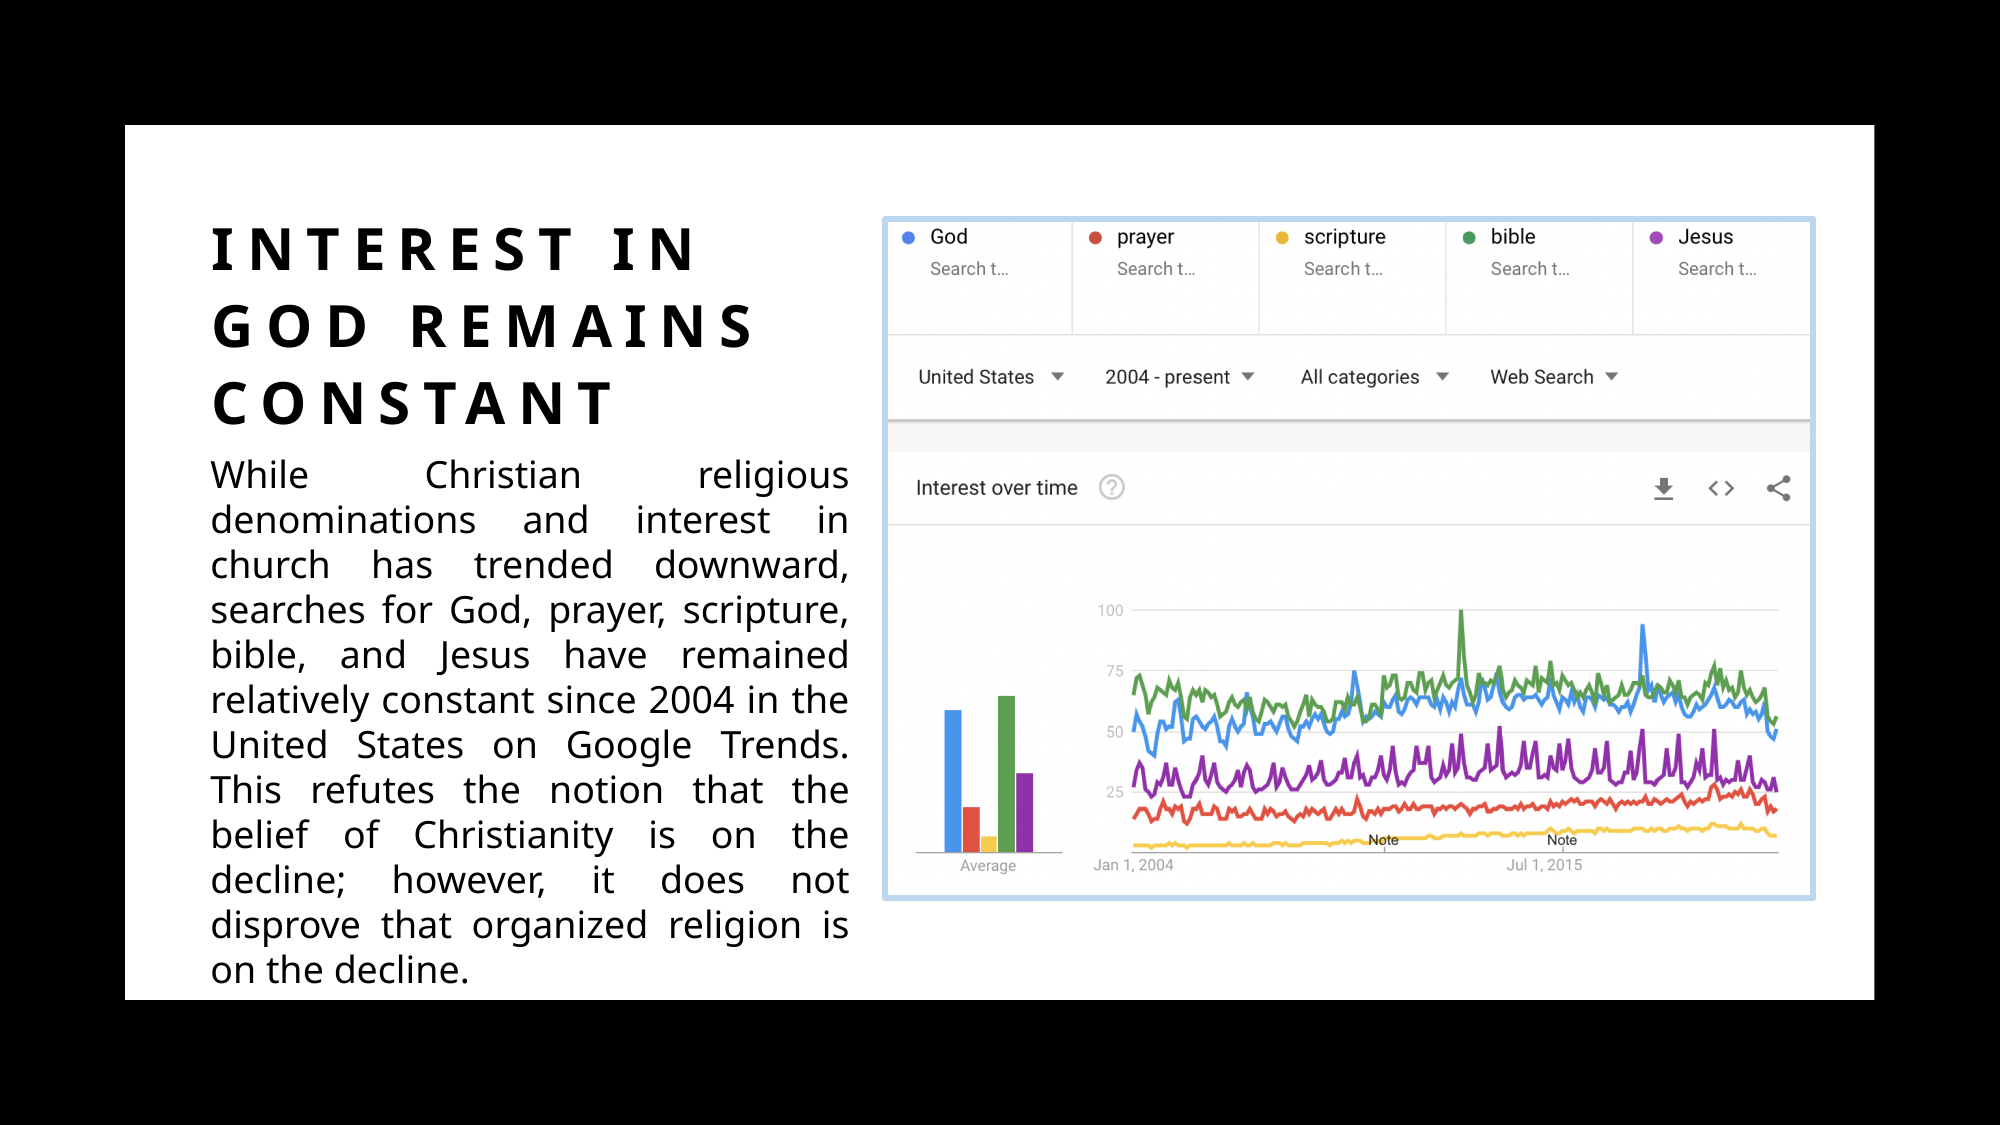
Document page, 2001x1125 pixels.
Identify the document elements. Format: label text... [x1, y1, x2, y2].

picture [888, 221, 1810, 895]
text_box [0, 0, 2000, 1125]
title Interest in GOD remains constant [196, 273, 866, 443]
text_box [124, 124, 1875, 1001]
list While Christian religious denominations and interest in church has trended downward, searches for God, prayer, scripture, bible, and Jesus have remained relatively constant since 2004 in the United States on Google Trends. This refutes the notion that the belief of Christianity is on the decline; however, it does not disprove that organized religion is on the decline. [195, 443, 866, 912]
